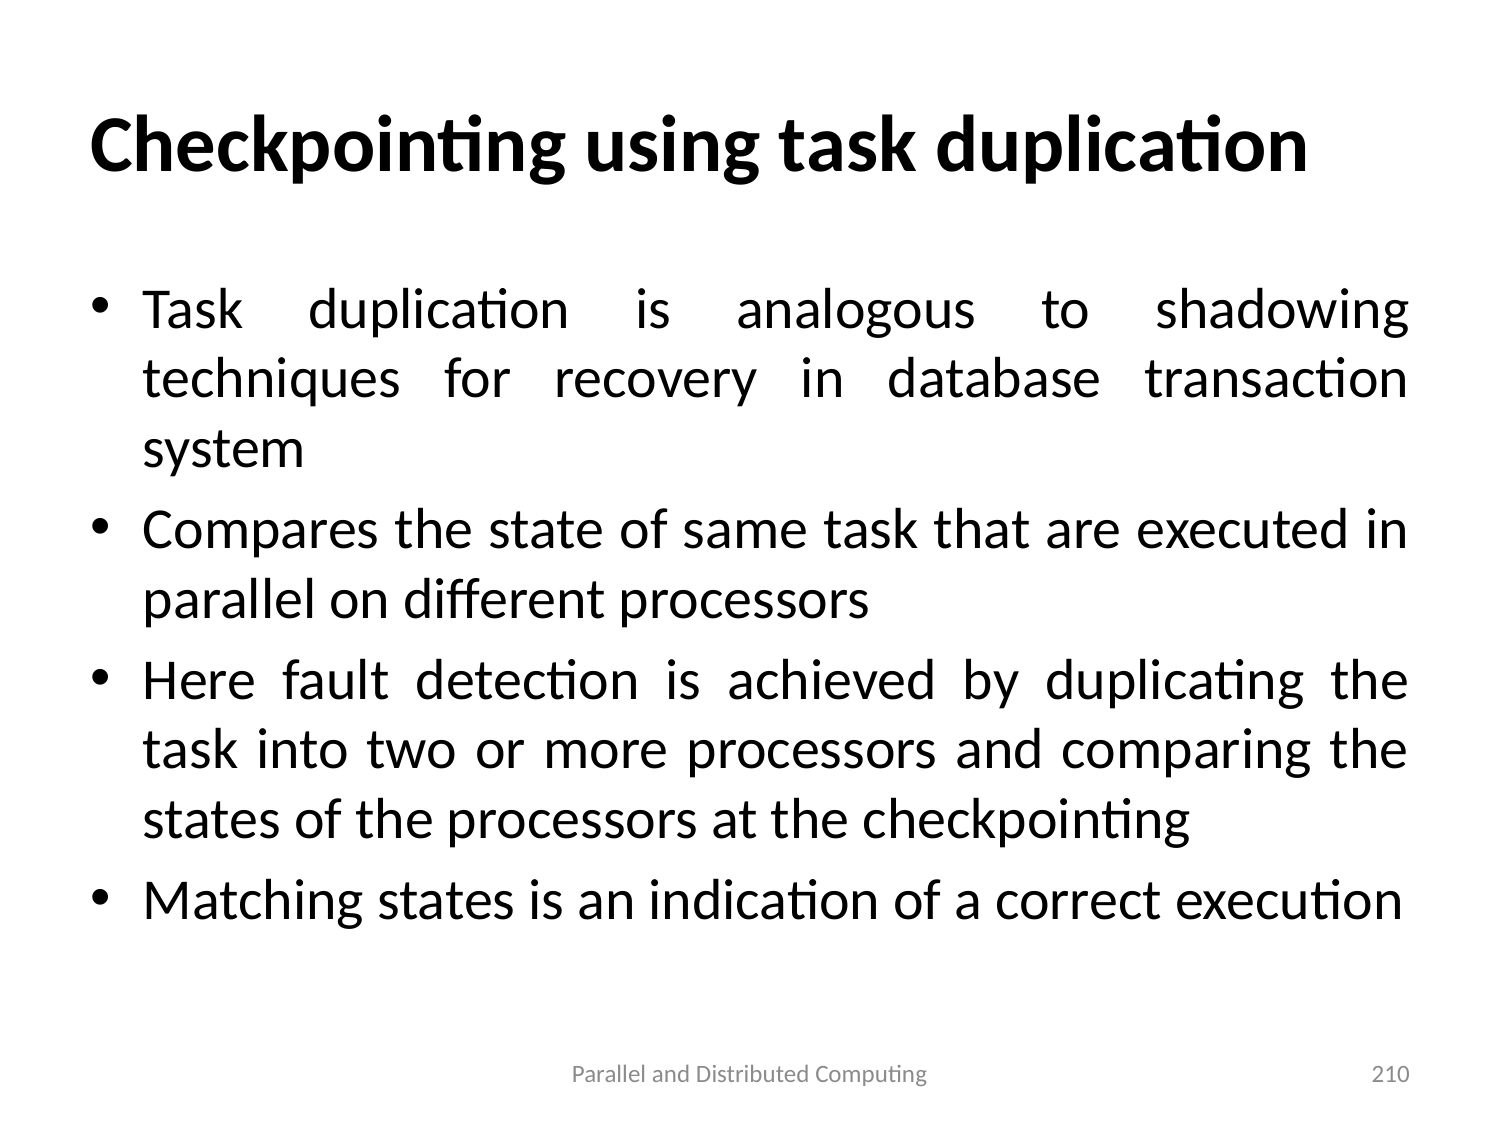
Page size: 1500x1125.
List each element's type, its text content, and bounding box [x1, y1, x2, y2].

list Task duplication is analogous to shadowing techniques for recovery in database transaction system Compares the state of same task that are executed in parallel on different processors Here fault detection is achieved by duplicating the task into two or more processors and comparing the states of the processors at the checkpointing Matching states is an indication of a correct execution [75, 262, 1425, 1005]
slide_number 210 [1074, 1042, 1425, 1103]
title Checkpointing using task duplication [75, 45, 1425, 233]
footer Parallel and Distributed Computing [512, 1042, 988, 1103]
